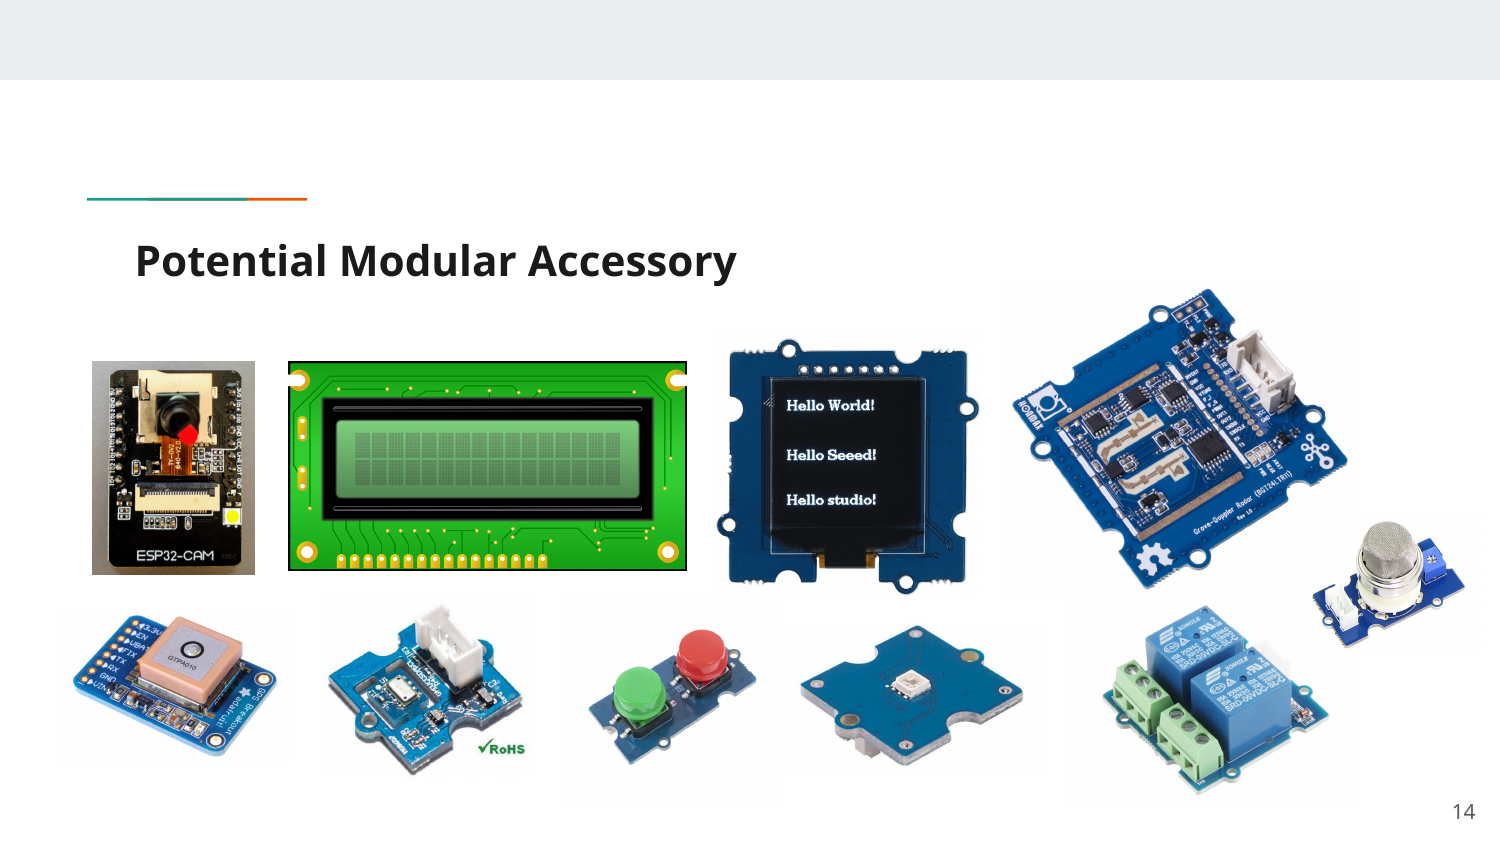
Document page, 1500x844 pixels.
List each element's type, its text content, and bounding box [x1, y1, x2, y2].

picture [53, 604, 293, 765]
picture [92, 361, 255, 575]
picture [318, 588, 537, 781]
title Potential Modular Accessory [119, 216, 1381, 305]
picture [288, 361, 687, 571]
slide_number ‹#› [1400, 779, 1491, 844]
picture [562, 327, 1047, 809]
picture [998, 280, 1485, 808]
